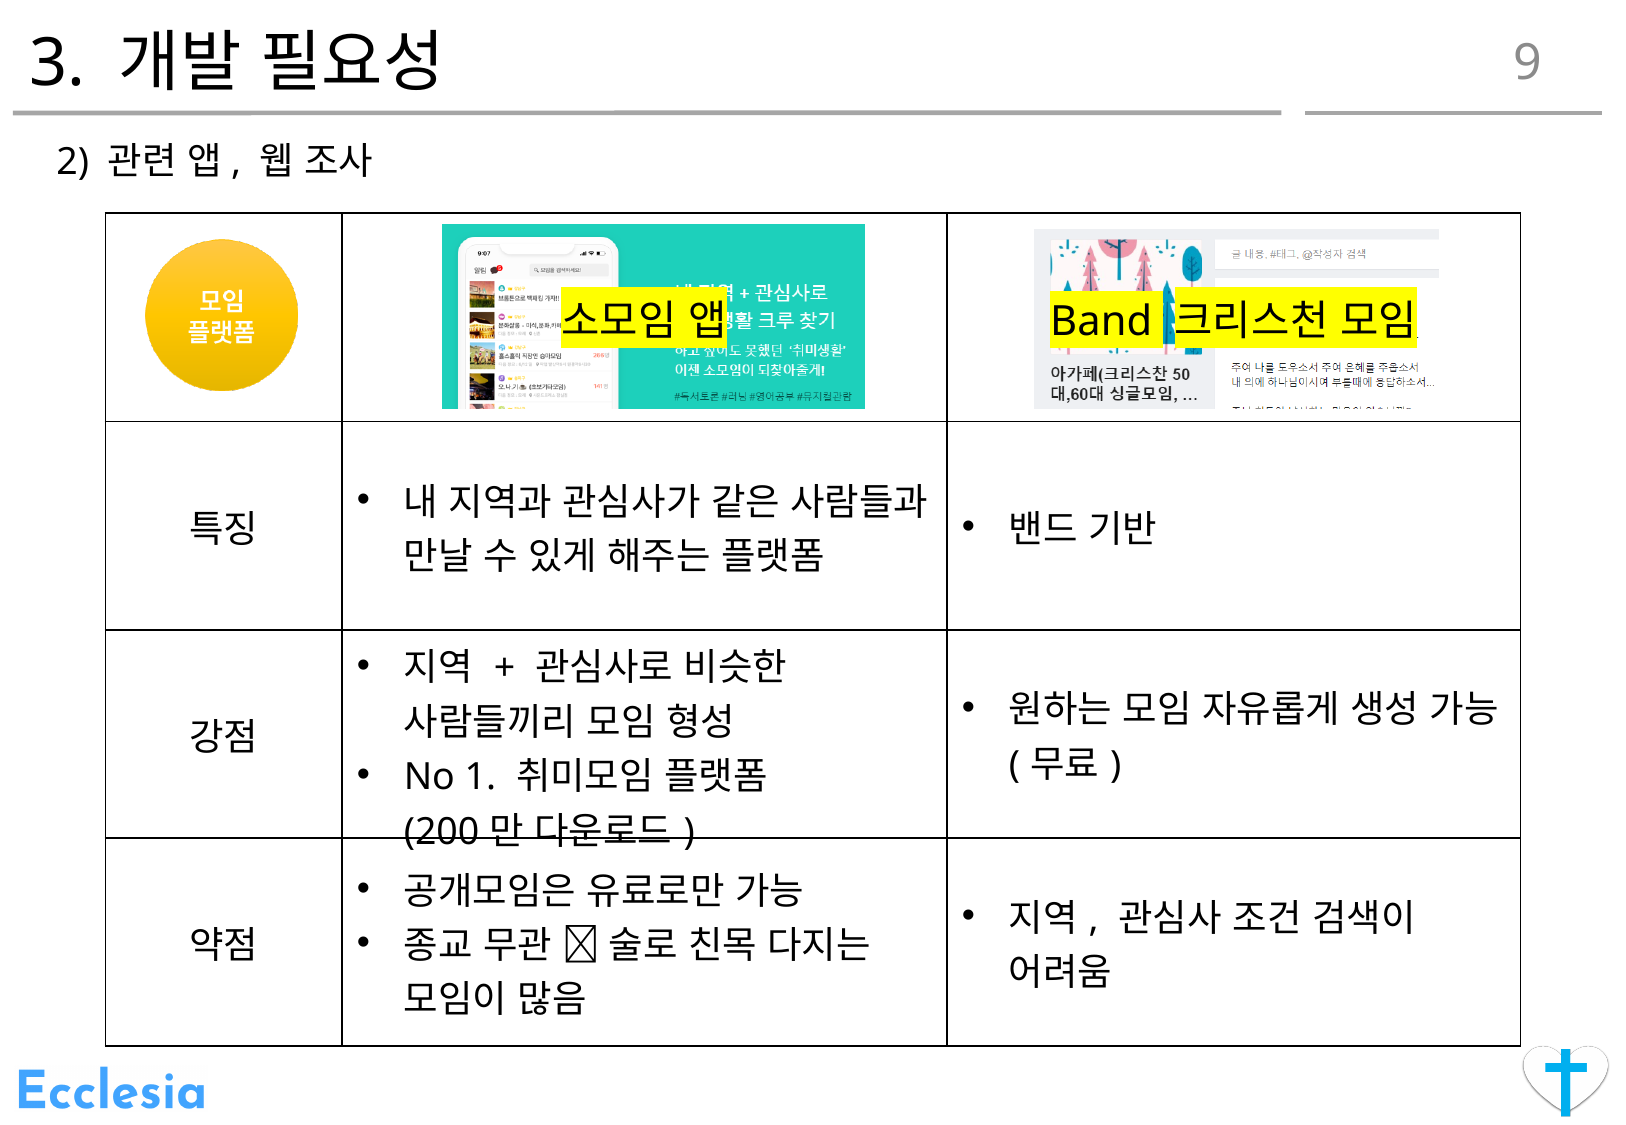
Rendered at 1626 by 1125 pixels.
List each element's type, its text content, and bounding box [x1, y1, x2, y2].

table_cell 원하는 모임 자유롭게 생성 가능 (무료) [948, 631, 1520, 837]
picture [1034, 229, 1439, 409]
picture [145, 239, 298, 391]
table_cell 내 지역과 관심사가 같은 사람들과 만날 수 있게 해주는 플랫폼 [343, 422, 946, 629]
table_header [106, 214, 341, 421]
table_cell 특징 [106, 422, 341, 629]
text_box 2) 관련 앱, 웹 조사 [41, 129, 1511, 190]
text_box 3. 개발 필요성 [14, 13, 1396, 115]
table_cell 지역, 관심사 조건 검색이 어려움 [948, 839, 1520, 1045]
table_cell 밴드 기반 [948, 422, 1520, 629]
table_cell 강점 [106, 631, 341, 837]
slide_number 9 [1202, 33, 1557, 94]
table_header Band 크리스천 모임 [948, 214, 1520, 421]
picture [442, 224, 865, 409]
picture [1520, 1044, 1611, 1121]
table_cell 약점 [106, 839, 341, 1045]
table_cell 지역 + 관심사로 비슷한 사람들끼리 모임 형성 No 1. 취미모임 플랫폼 (200만 다운로드) [343, 631, 946, 837]
picture [14, 1065, 208, 1112]
table_cell 공개모임은 유료로만 가능 종교 무관  술로 친목 다지는 모임이 많음 [343, 839, 946, 1045]
table_header 소모임 앱 [343, 214, 946, 421]
